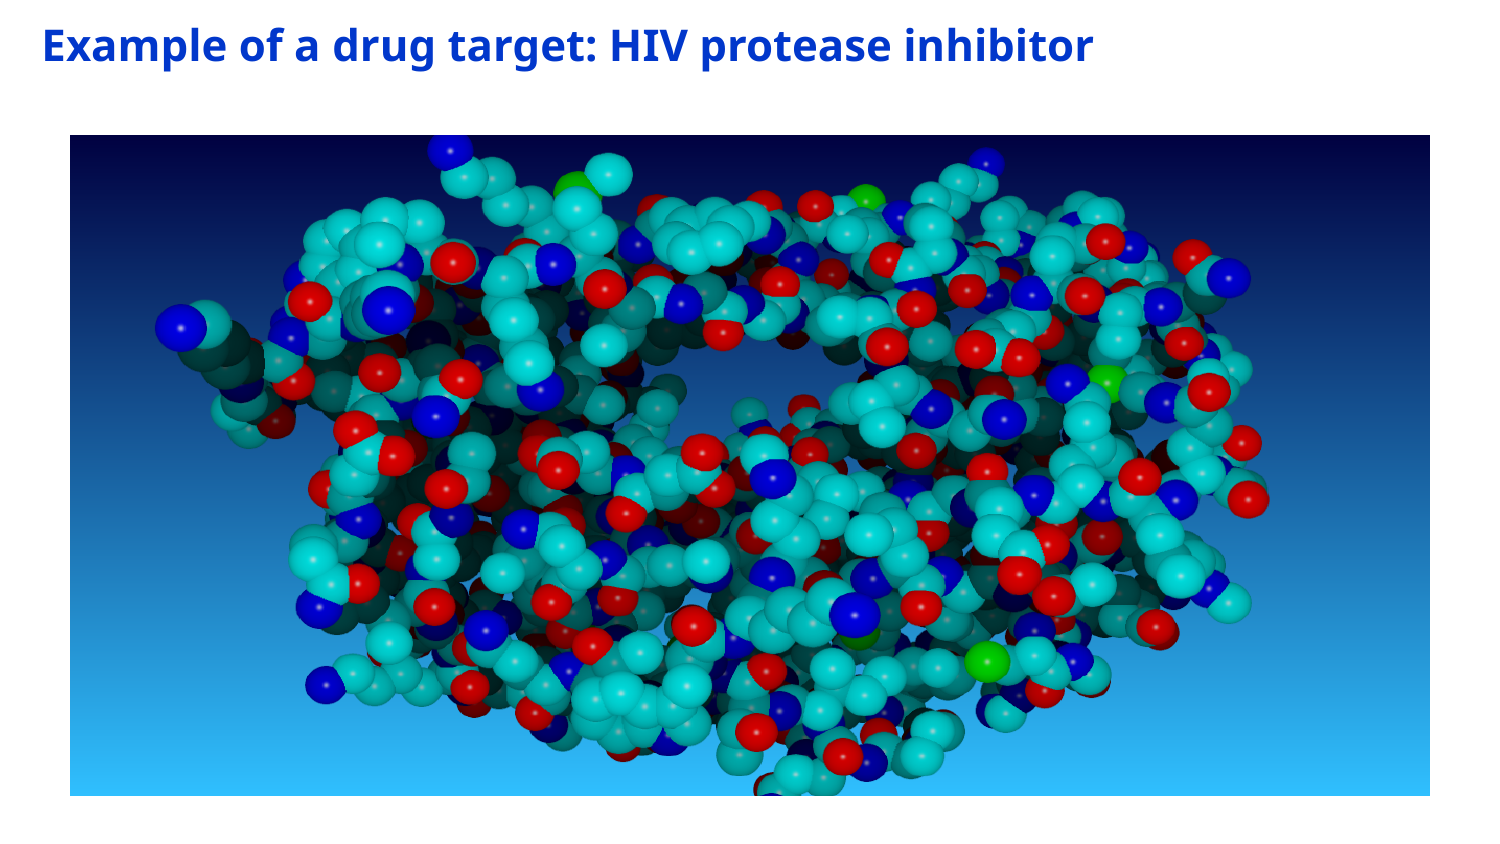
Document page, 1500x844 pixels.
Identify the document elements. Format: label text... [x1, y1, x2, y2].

title Example of a drug target: HIV protease inhibitor [41, 27, 1393, 83]
picture [70, 134, 1430, 796]
